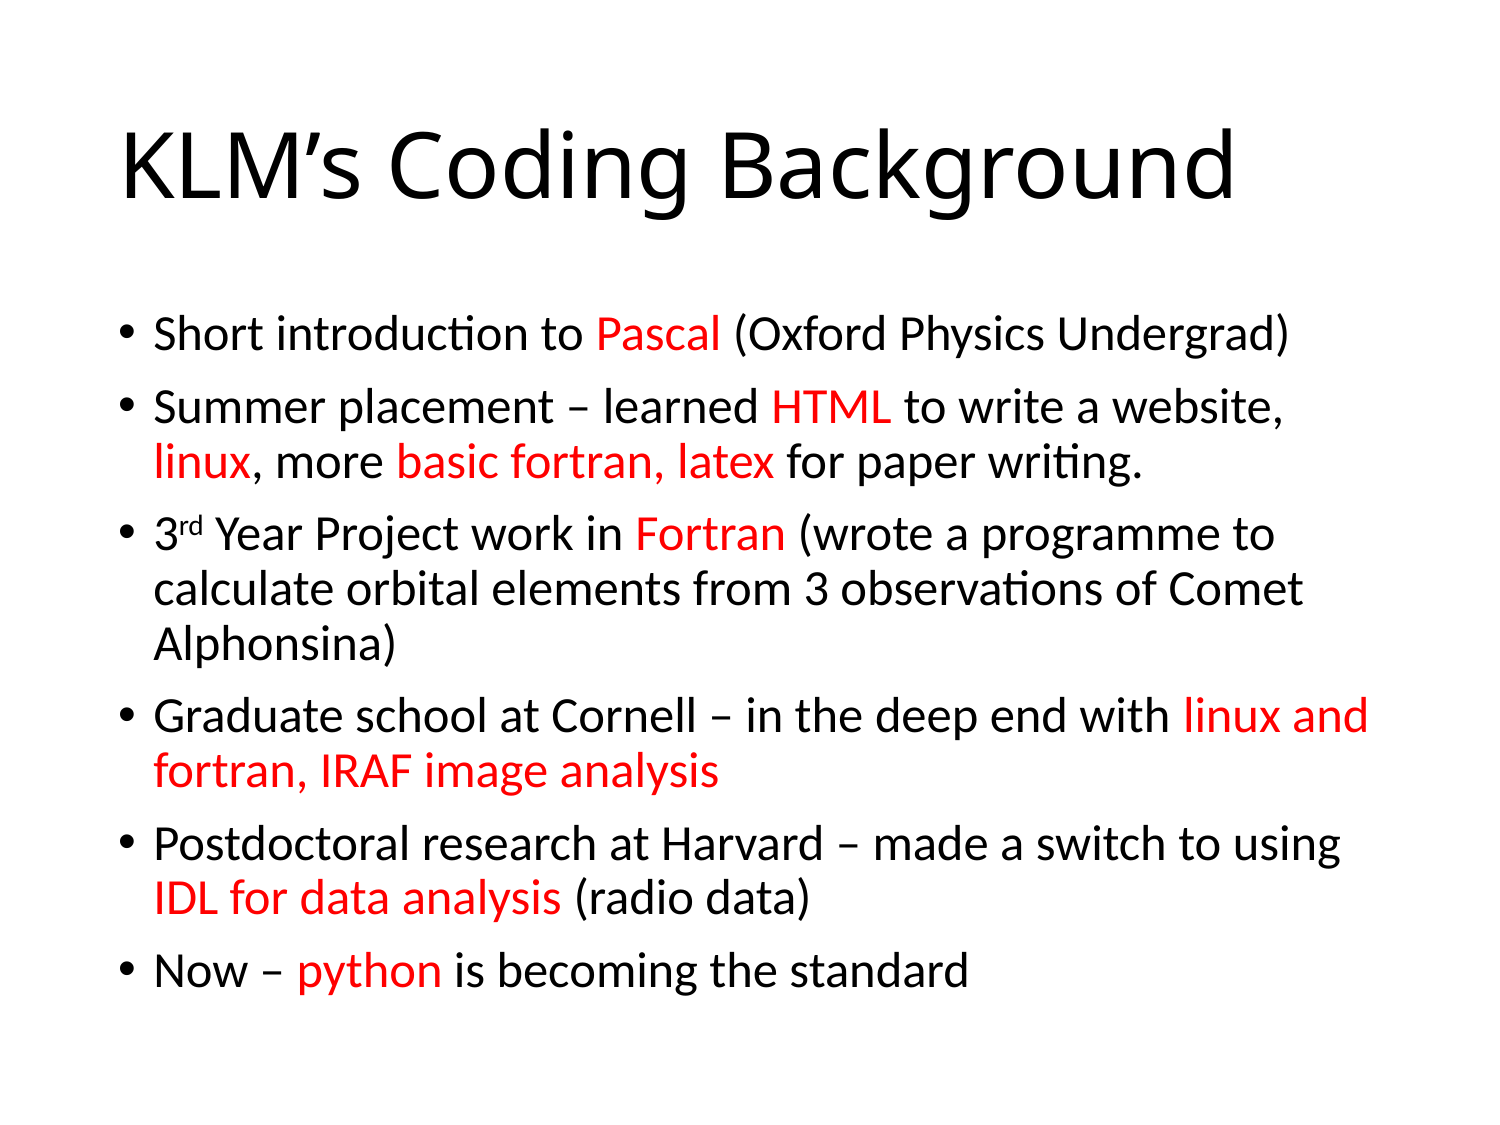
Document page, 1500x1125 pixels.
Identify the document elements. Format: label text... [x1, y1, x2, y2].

list Short introduction to Pascal (Oxford Physics Undergrad) Summer placement – learned HTML to write a website, linux, more basic fortran, latex for paper writing. 3rd Year Project work in Fortran (wrote a programme to calculate orbital elements from 3 observations of Comet Alphonsina) Graduate school at Cornell – in the deep end with linux and fortran, IRAF image analysis Postdoctoral research at Harvard – made a switch to using IDL for data analysis (radio data) Now – python is becoming the standard [103, 299, 1397, 1014]
title KLM’s Coding Background [103, 59, 1397, 278]
